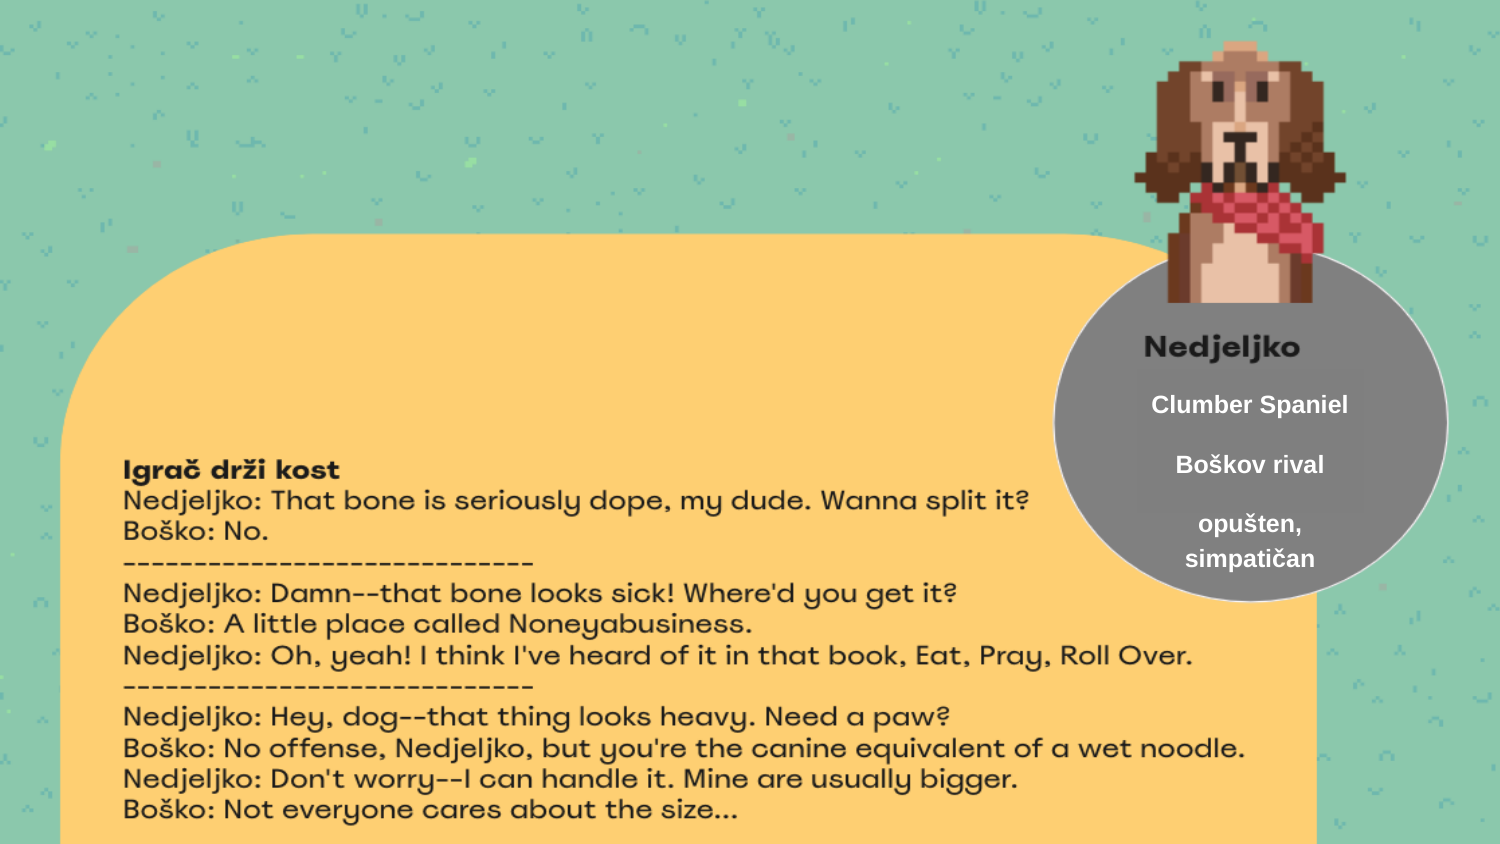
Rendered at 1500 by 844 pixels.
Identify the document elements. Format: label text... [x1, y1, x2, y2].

text_box Clumber Spaniel Boškov rival opušten, simpatičan [1130, 369, 1371, 587]
picture [0, 0, 1500, 844]
